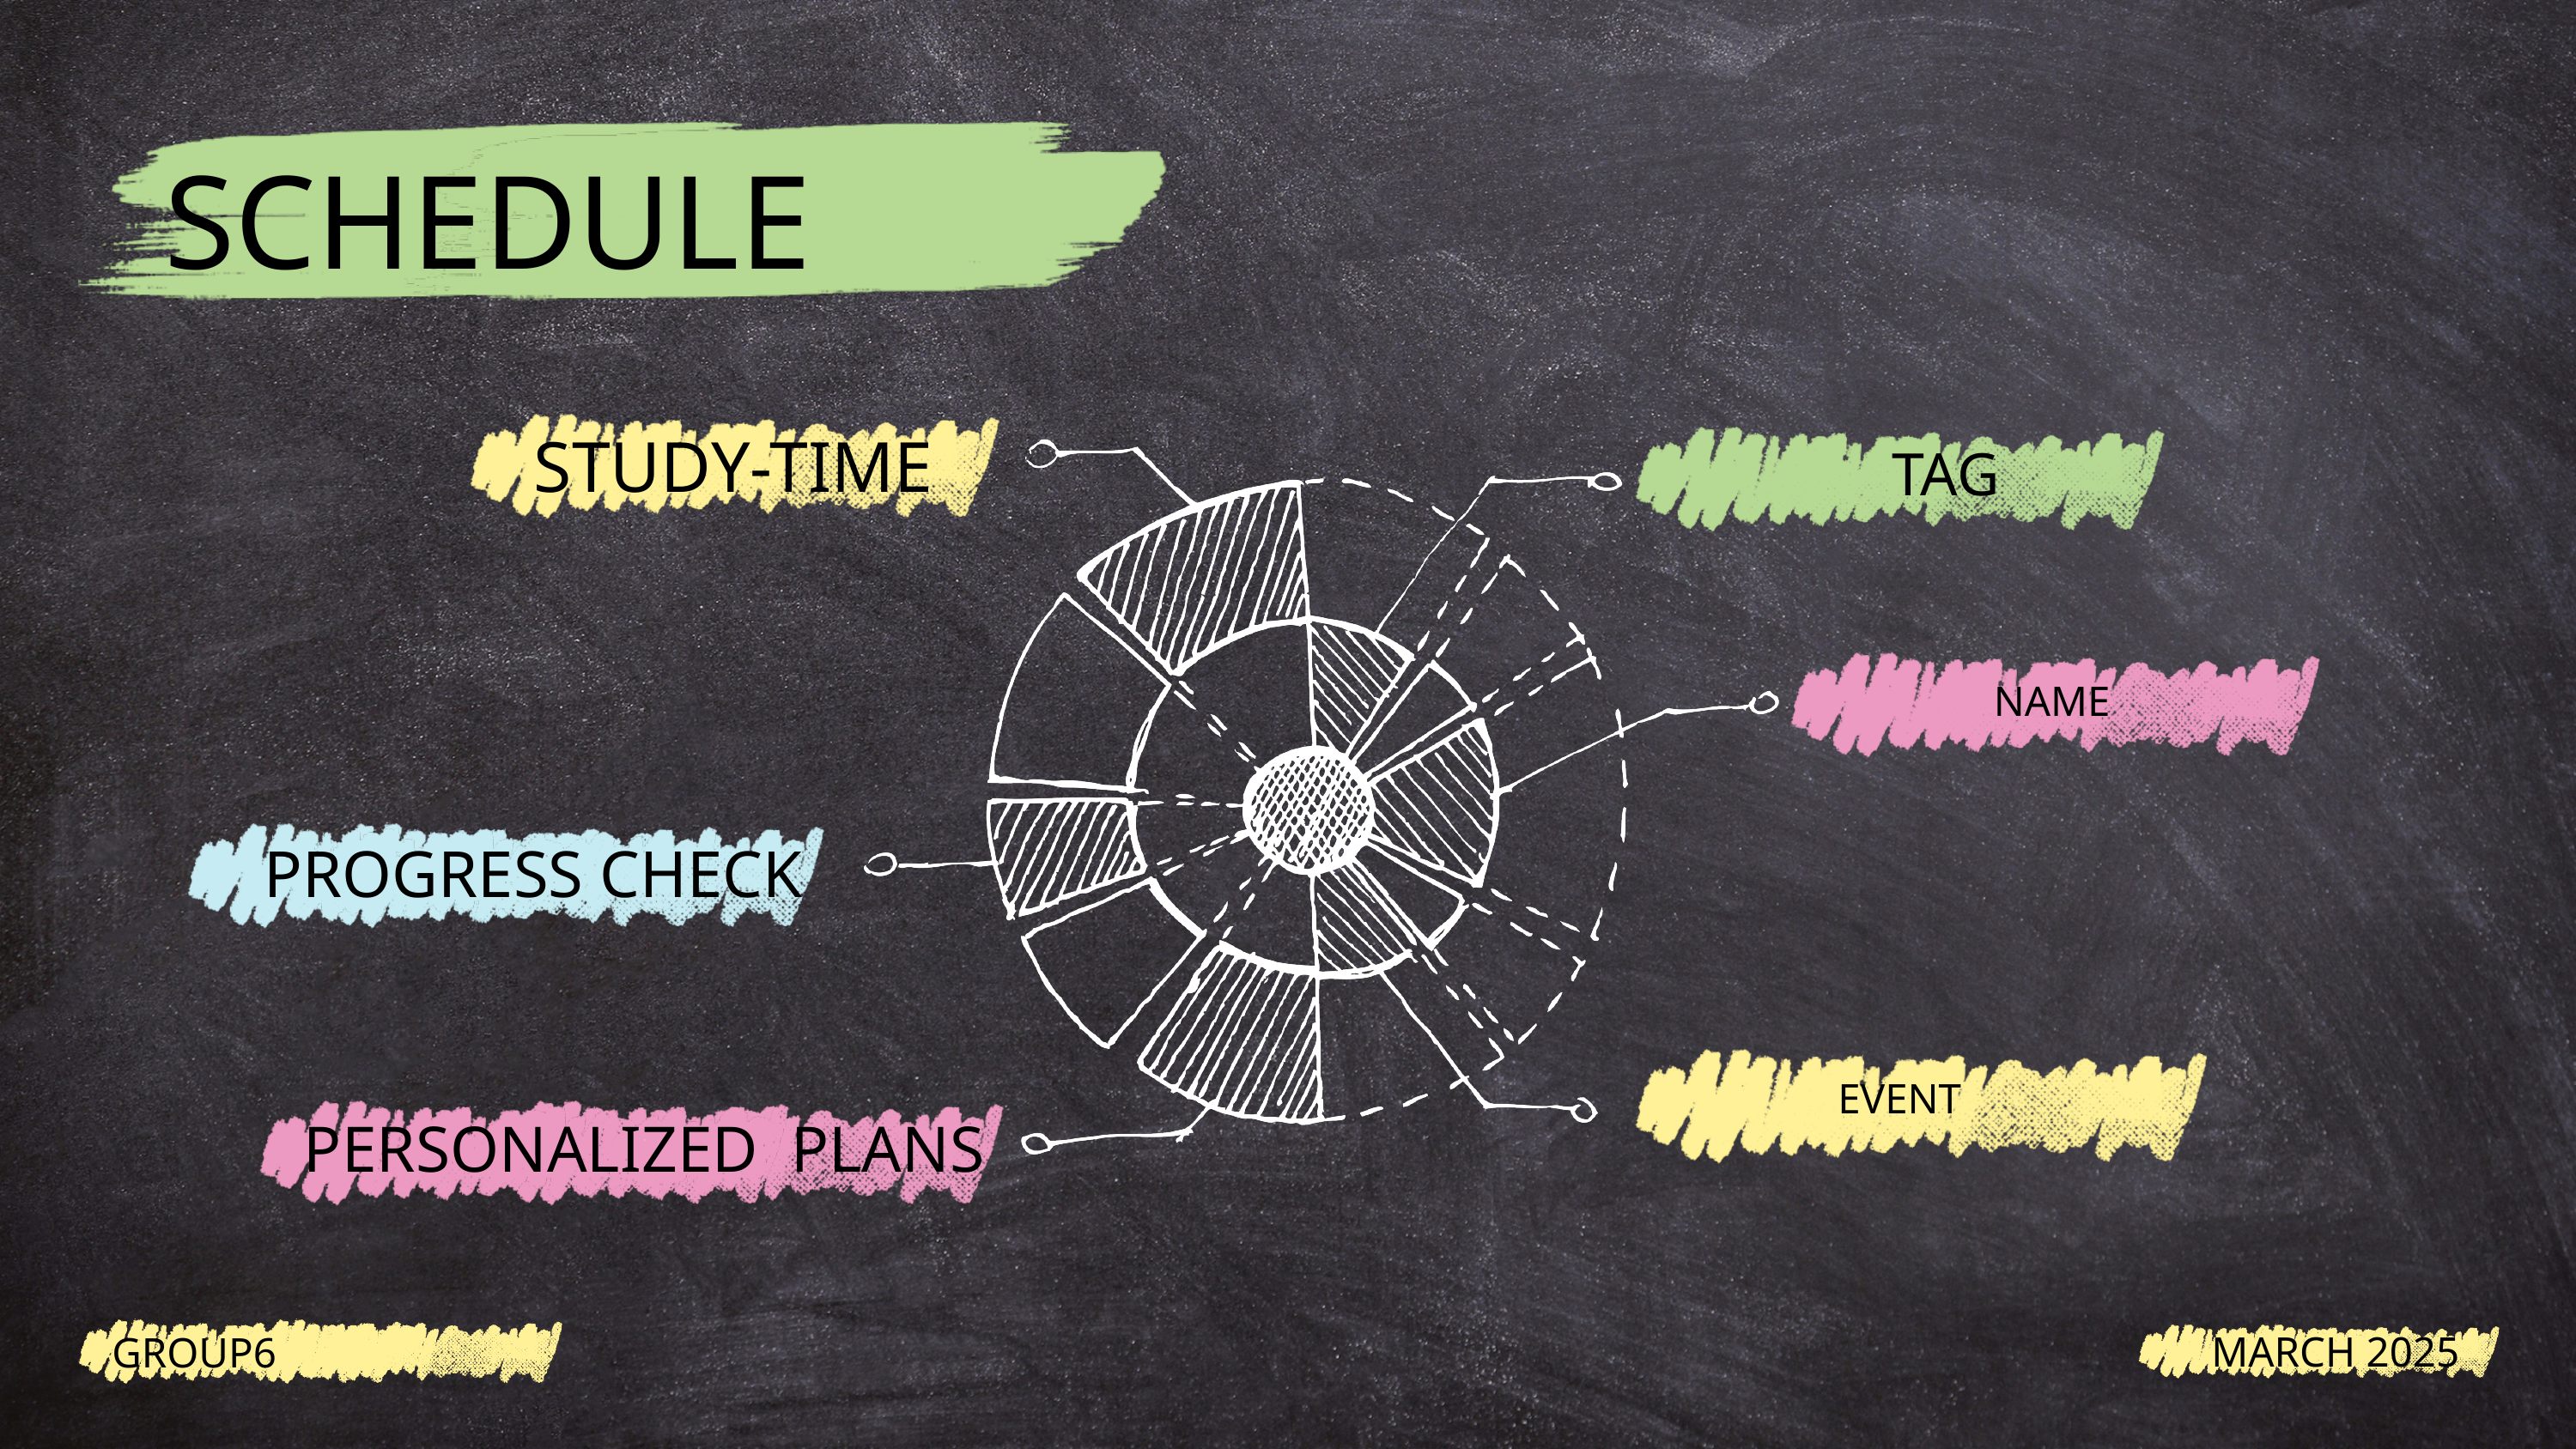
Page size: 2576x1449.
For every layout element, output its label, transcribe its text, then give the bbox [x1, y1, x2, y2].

text_box [240, 1319, 562, 1331]
text_box TAG [1305, 443, 2000, 508]
text_box [2138, 1375, 2409, 1379]
text_box [404, 121, 1167, 153]
text_box [860, 437, 1788, 1157]
text_box STUDY-TIME [239, 430, 934, 506]
text_box [187, 822, 717, 840]
text_box [2409, 1324, 2500, 1379]
text_box [404, 295, 1167, 300]
text_box [2138, 1324, 2409, 1330]
text_box MARCH 2025 [1835, 1330, 2460, 1375]
text_box [1635, 426, 2165, 532]
text_box NAME [1787, 679, 2317, 769]
text_box PERSONALIZED PLANS [239, 1115, 986, 1254]
text_box [259, 1100, 789, 1115]
text_box [187, 911, 717, 929]
text_box GROUP6 [112, 1331, 738, 1376]
text_box [78, 121, 404, 300]
text_box [717, 822, 824, 929]
text_box [1790, 652, 2320, 758]
text_box SCHEDULE [164, 153, 1372, 295]
text_box [789, 1100, 1004, 1206]
text_box [470, 413, 999, 519]
text_box [0, 0, 2576, 1449]
text_box [1635, 1049, 2208, 1164]
text_box [240, 1376, 562, 1384]
text_box [78, 1319, 240, 1384]
text_box EVENT [1613, 1076, 2186, 1122]
text_box PROGRESS CHECK [164, 840, 804, 911]
